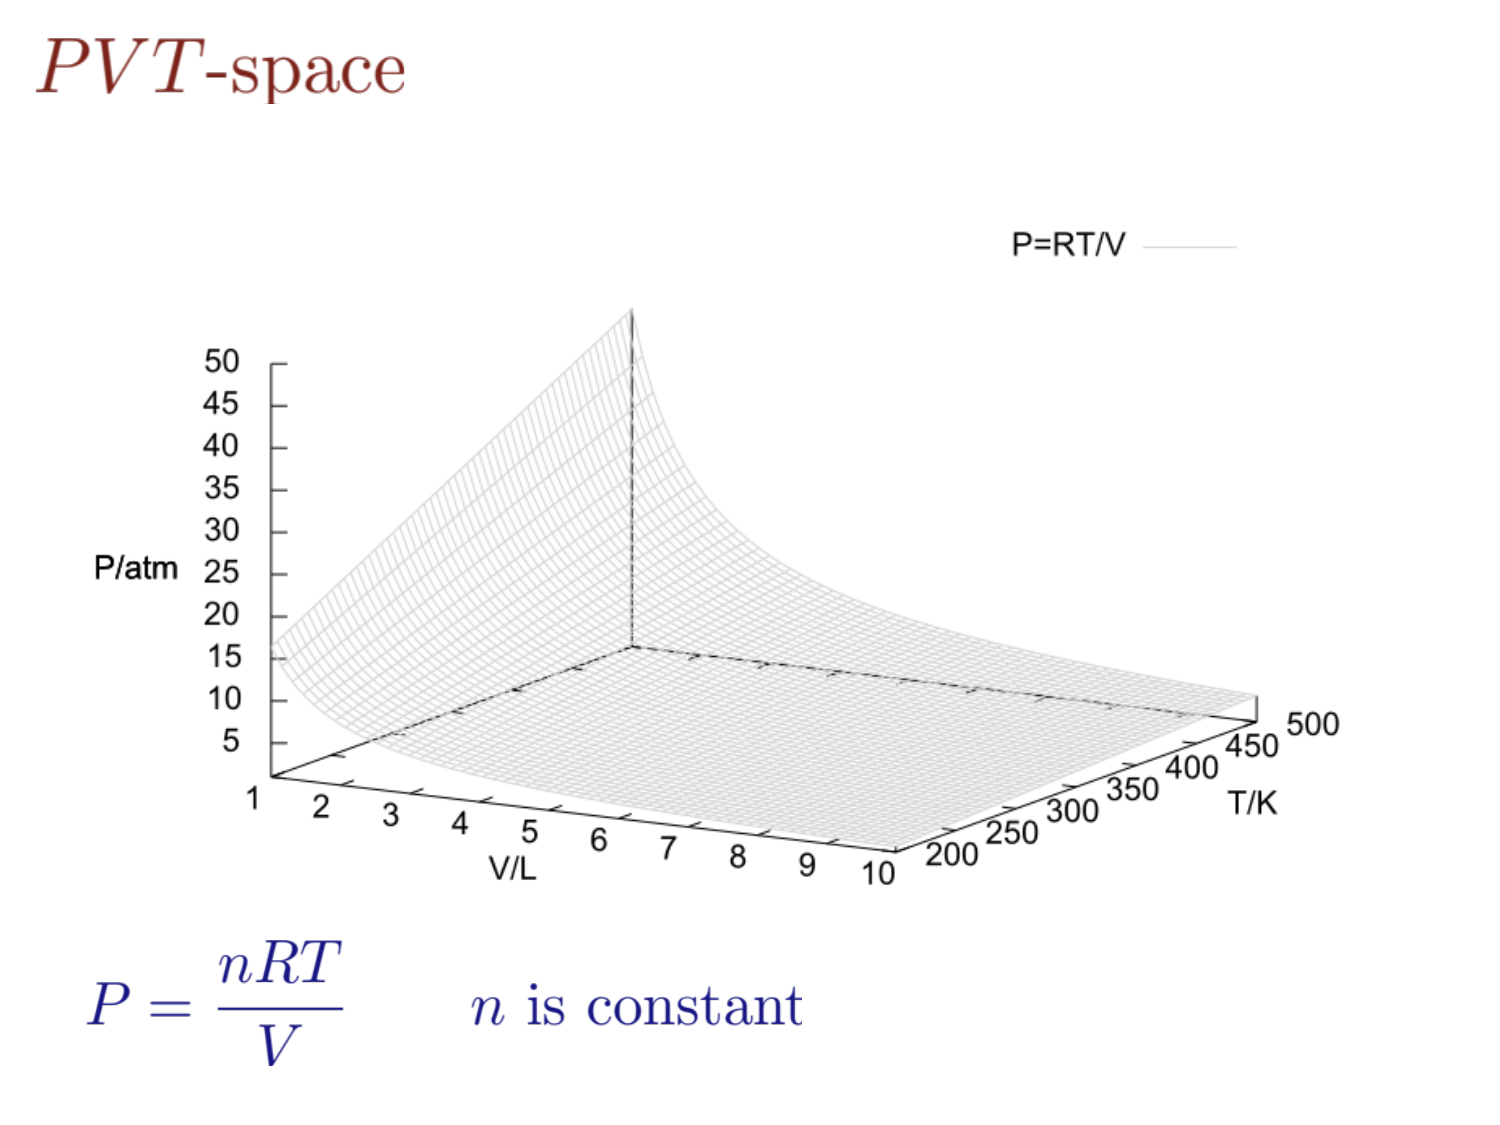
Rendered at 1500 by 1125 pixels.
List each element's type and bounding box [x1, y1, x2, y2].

picture [85, 940, 803, 1066]
picture [35, 36, 405, 105]
picture [85, 125, 1386, 919]
